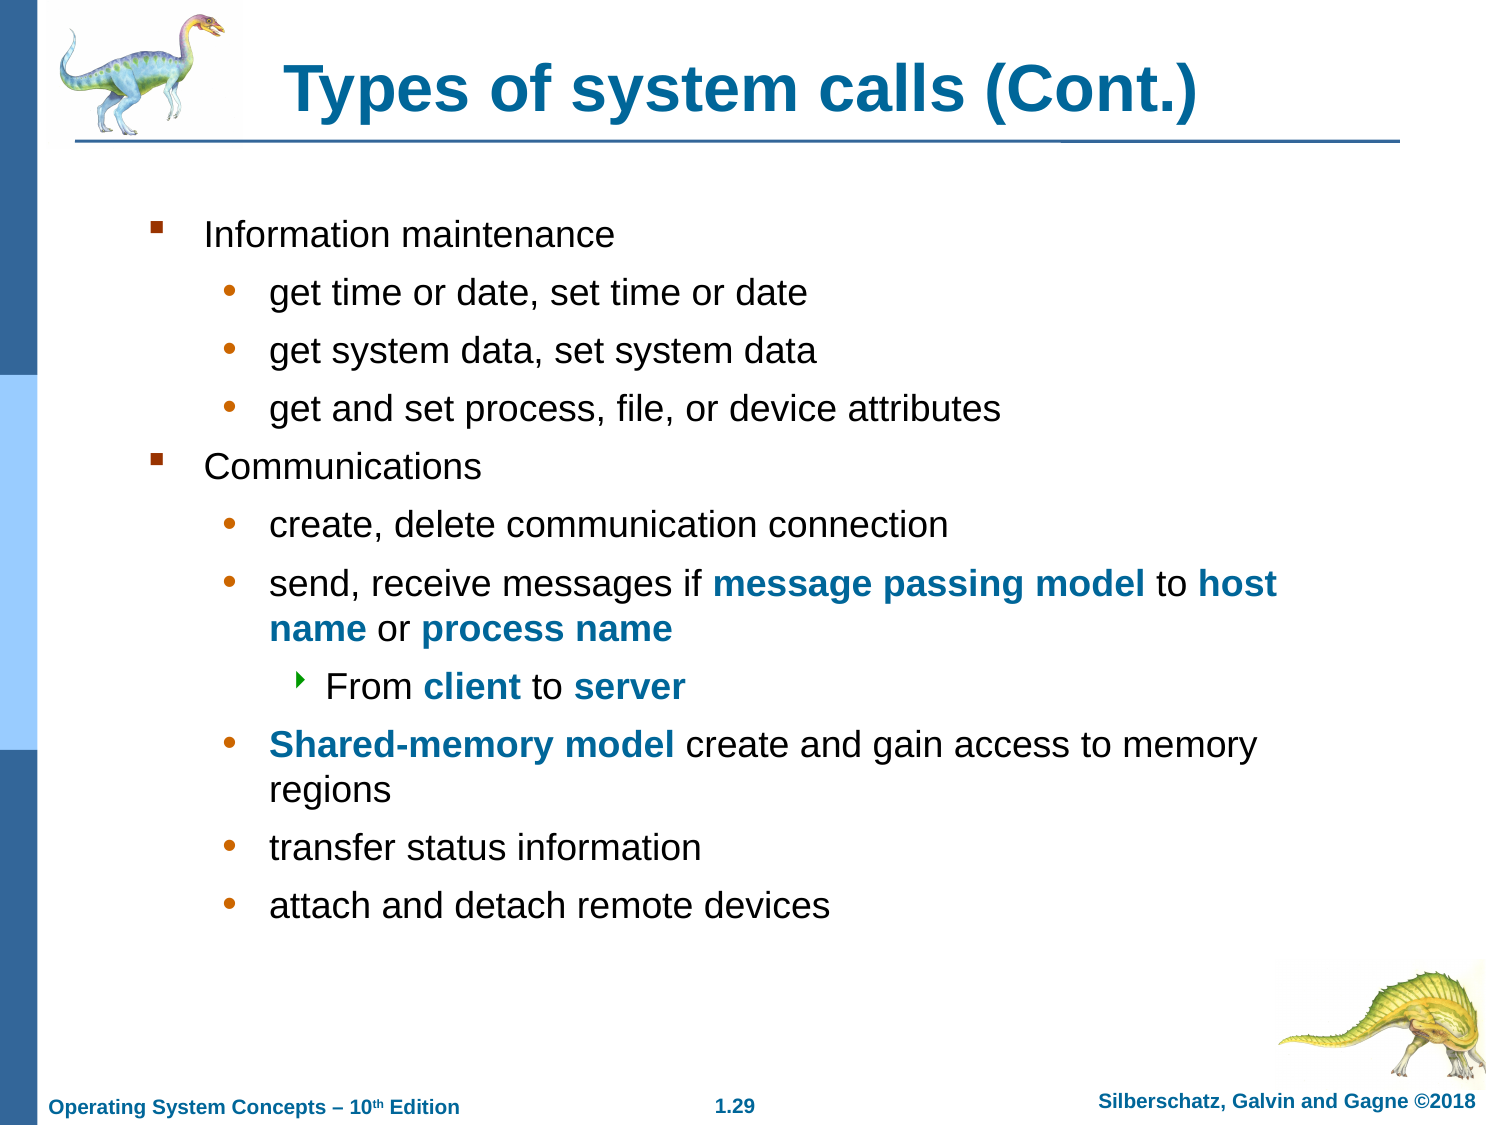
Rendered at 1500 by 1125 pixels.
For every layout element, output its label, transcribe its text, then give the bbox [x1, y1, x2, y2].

picture [46, 0, 243, 149]
list Information maintenance get time or date, set time or date get system data, set system data get and set process, file, or device attributes Communications create, delete communication connection send, receive messages if message passing model to host name or process name From client to server Shared-memory model create and gain access to memory regions transfer status information attach and detach remote devices [132, 202, 1319, 946]
picture [1275, 959, 1486, 1090]
title Types of system calls (Cont.) [86, 37, 1398, 132]
